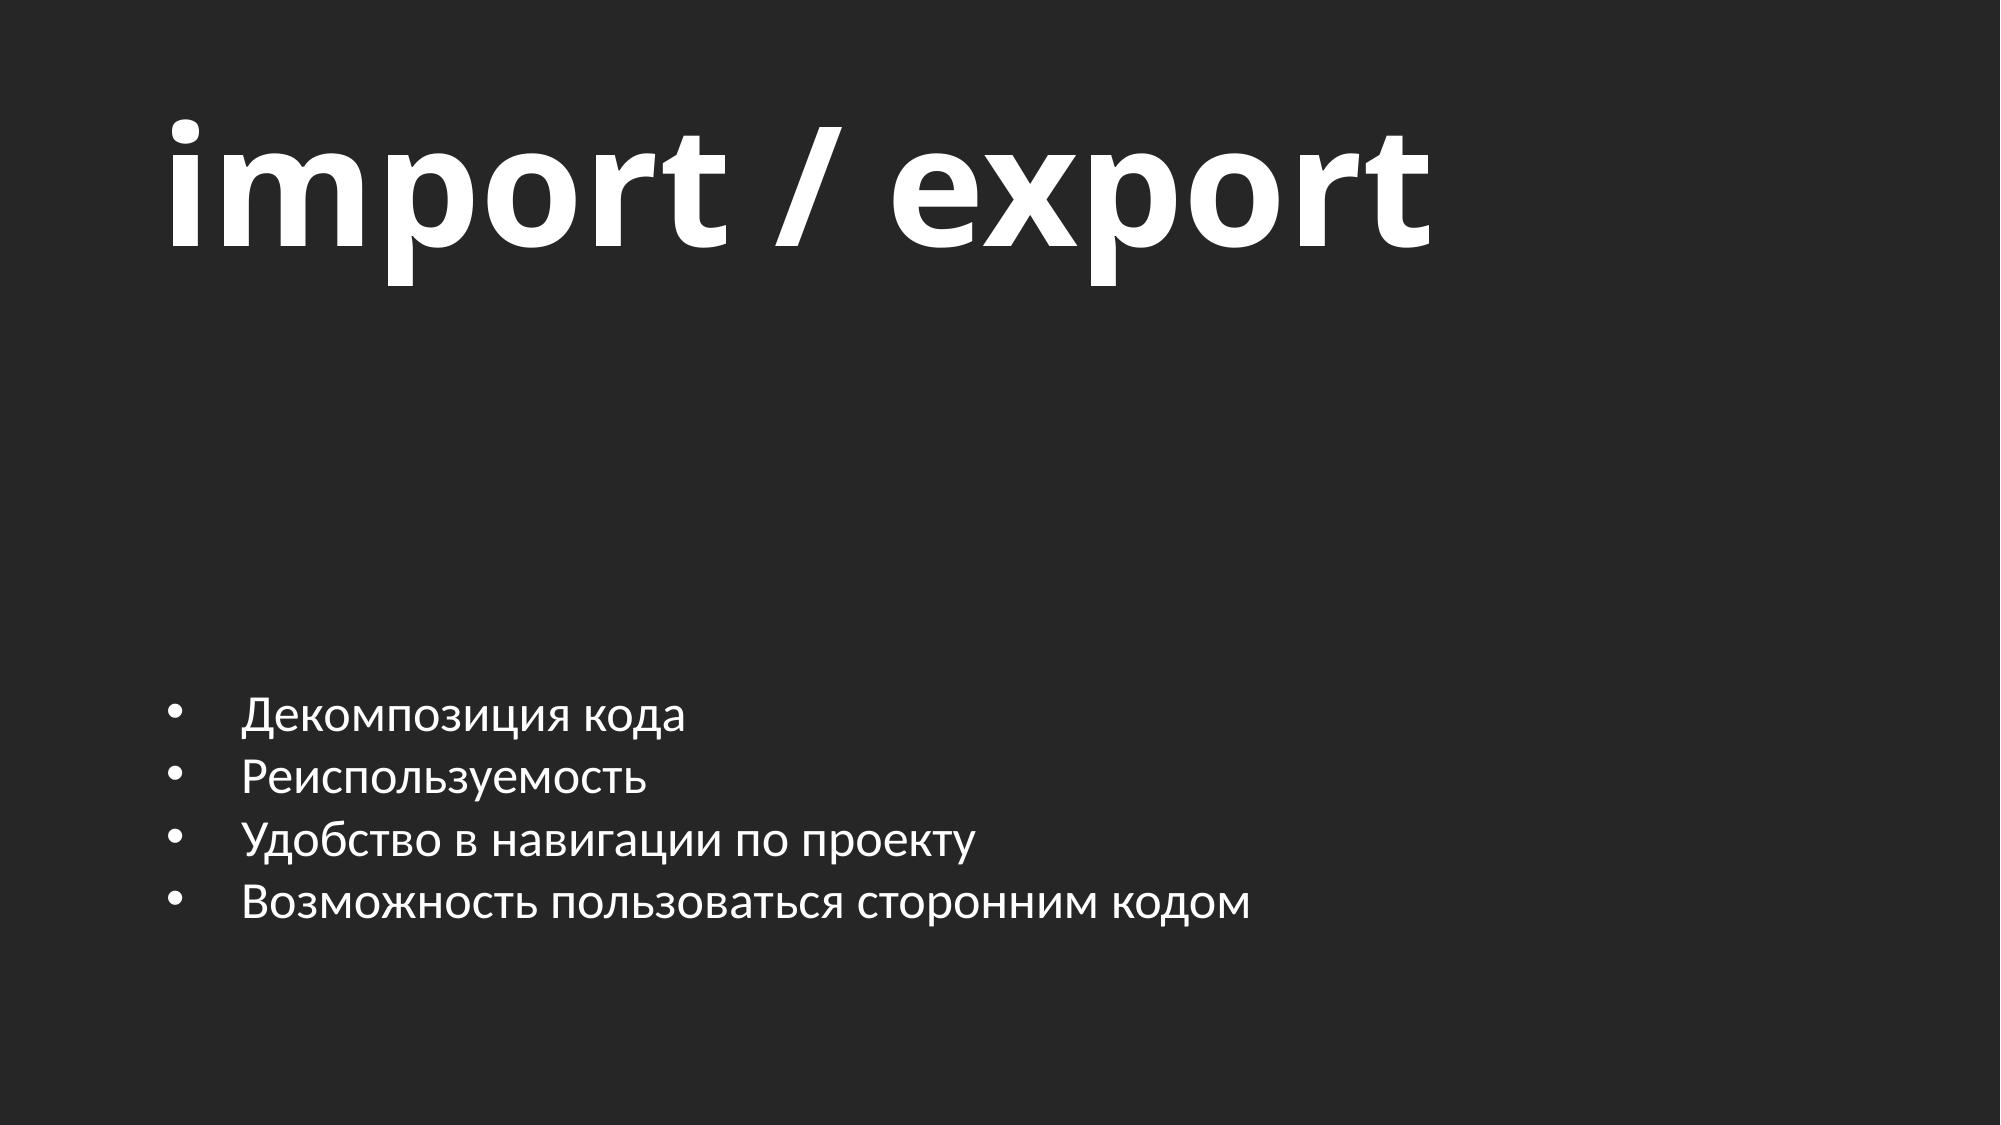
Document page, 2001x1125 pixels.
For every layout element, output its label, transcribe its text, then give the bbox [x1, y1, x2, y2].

title import / export [145, 82, 1646, 290]
text_box Декомпозиция кода Реиспользуемость Удобство в навигации по проекту Возможность пользоваться сторонним кодом [151, 671, 1268, 937]
